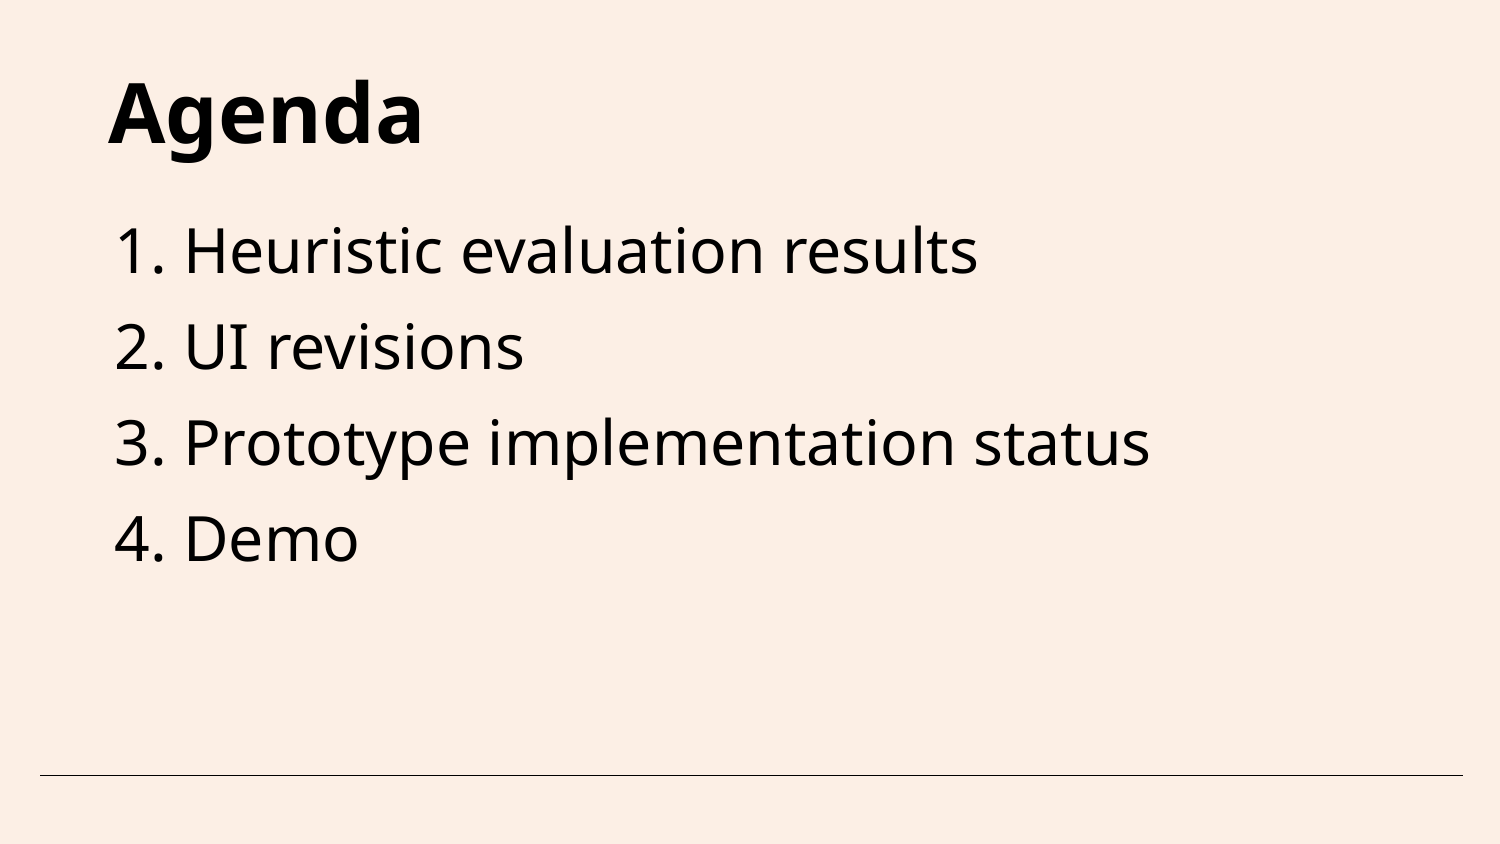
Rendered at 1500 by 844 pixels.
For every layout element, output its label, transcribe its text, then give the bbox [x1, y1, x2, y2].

title Agenda [93, 56, 833, 196]
text_box Heuristic evaluation results UI revisions Prototype implementation status Demo [93, 196, 1240, 670]
